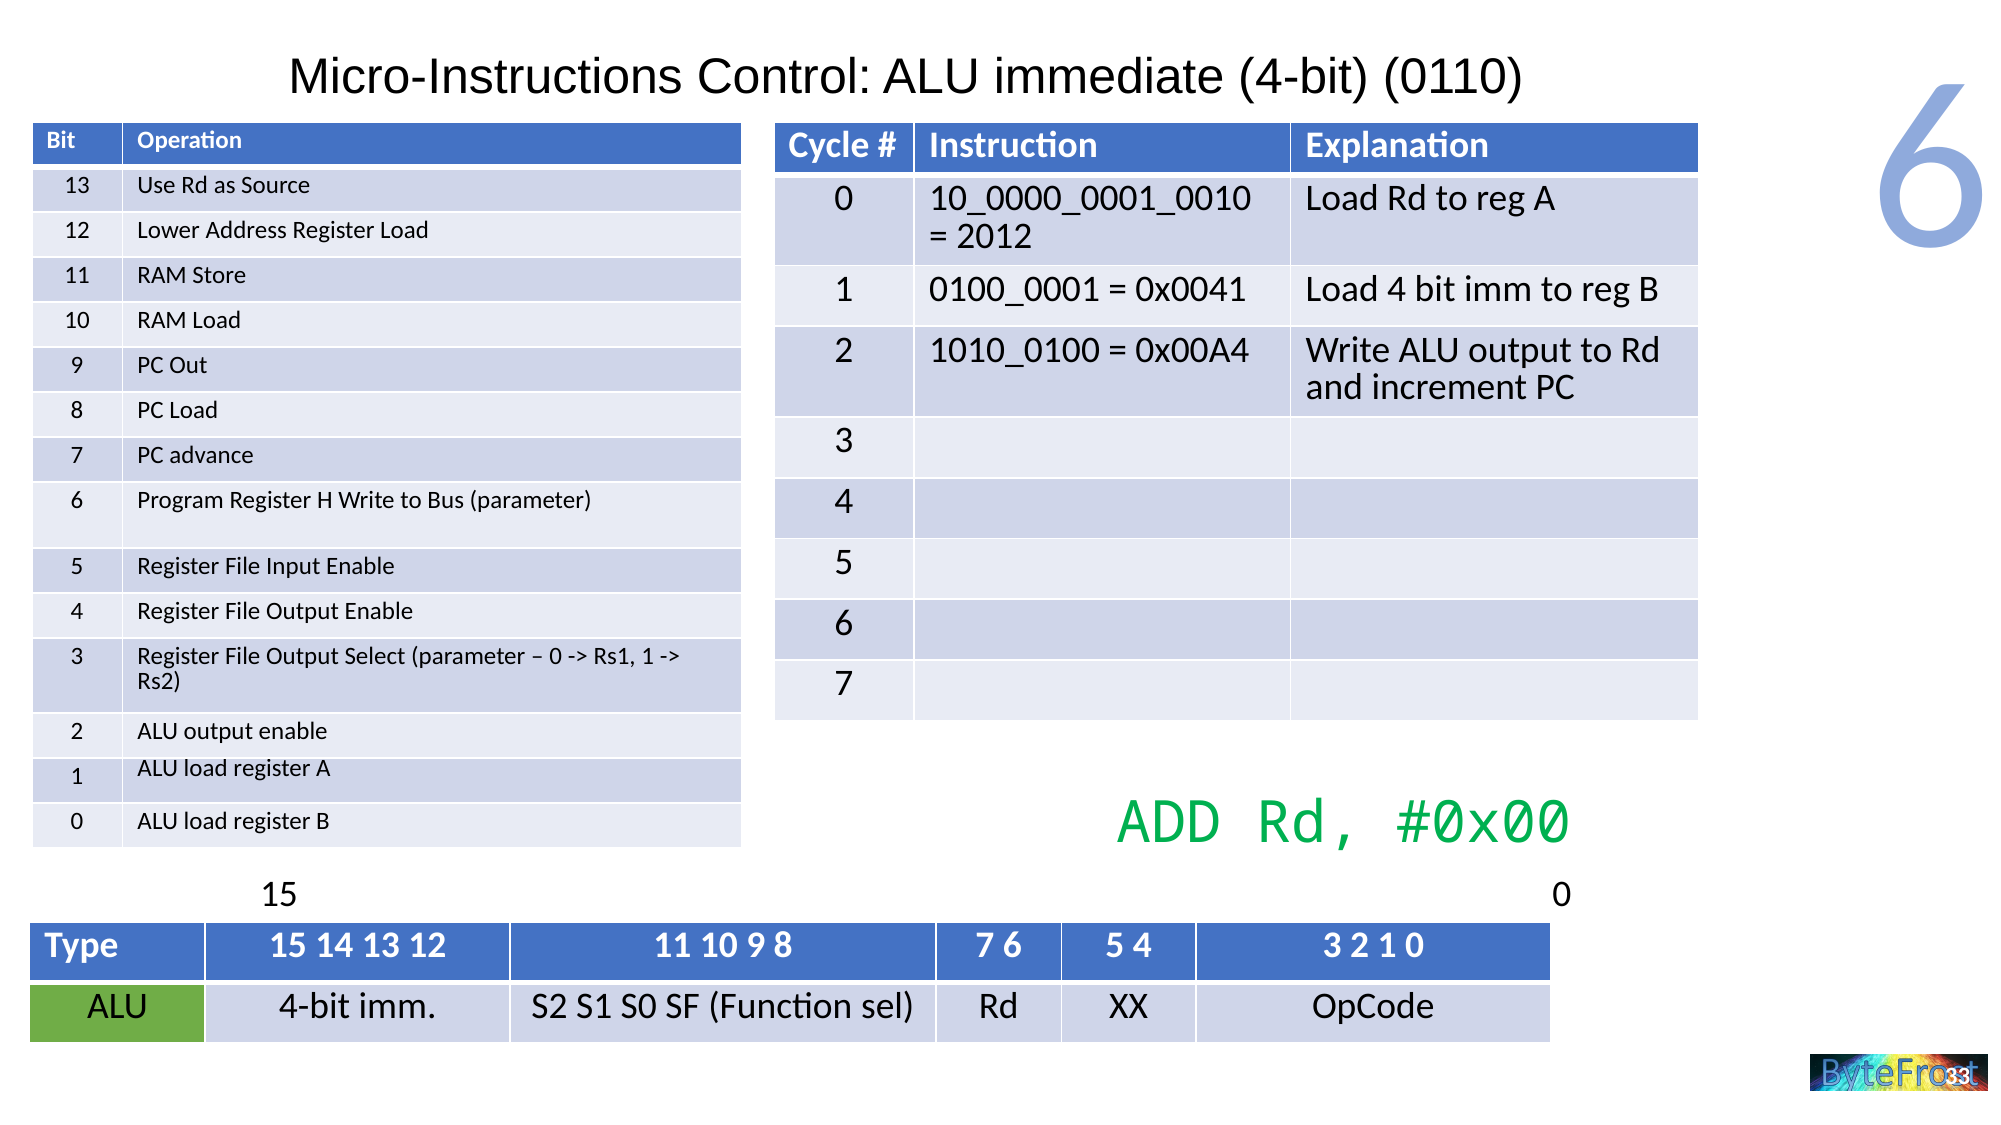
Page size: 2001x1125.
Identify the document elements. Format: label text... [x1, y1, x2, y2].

table_cell 10 [33, 303, 122, 346]
table_cell PC Out [123, 348, 741, 391]
table_cell 5 [33, 549, 122, 592]
table_cell 9 [33, 348, 122, 391]
table_cell 1 [33, 759, 122, 802]
table_cell [1291, 418, 1698, 477]
table_header Explanation [1291, 123, 1698, 172]
table_cell 0 [775, 178, 913, 265]
table_header 15 14 13 12 [206, 923, 509, 980]
table_cell [915, 661, 1290, 720]
slide_number 33 [1535, 1044, 1986, 1105]
table_cell 4-bit imm. [206, 985, 509, 1042]
table_cell 4 [33, 594, 122, 637]
table_cell 6 [33, 483, 122, 547]
table_cell XX [1062, 985, 1195, 1042]
table_header Instruction [915, 123, 1290, 172]
table_header Type [30, 923, 204, 980]
table_cell [1291, 539, 1698, 598]
table_cell [1291, 479, 1698, 538]
table_cell 11 [33, 258, 122, 301]
table_header 5 4 [1062, 923, 1195, 980]
table_cell 7 [775, 661, 913, 720]
table_cell Register File Output Enable [123, 594, 741, 637]
table_cell OpCode [1197, 985, 1550, 1042]
table_cell 5 [775, 539, 913, 598]
table_cell ALU [30, 985, 204, 1042]
table_cell Program Register H Write to Bus (parameter) [123, 483, 741, 547]
table_cell 10_0000_0001_0010 = 2012 [915, 178, 1290, 265]
table_header Cycle # [775, 123, 913, 172]
table_cell [915, 418, 1290, 477]
table_cell 3 [775, 418, 913, 477]
table_cell 13 [33, 170, 122, 211]
table_cell [915, 600, 1290, 659]
table_cell RAM Store [123, 258, 741, 301]
table_cell 2 [33, 714, 122, 757]
table_cell 6 [775, 600, 913, 659]
picture [1810, 1054, 1988, 1091]
table_cell ALU output enable [123, 714, 741, 757]
table_header 7 6 [937, 923, 1061, 980]
table_cell 3 [33, 639, 122, 712]
table_cell 4 [775, 479, 913, 538]
table_cell [915, 539, 1290, 598]
table_cell PC advance [123, 438, 741, 481]
table_cell Use Rd as Source [123, 170, 741, 211]
table_cell 0100_0001 = 0x0041 [915, 266, 1290, 325]
table_cell 7 [33, 438, 122, 481]
table_header Bit [33, 123, 122, 164]
text_box 6 [1855, 0, 2000, 303]
table_cell RAM Load [123, 303, 741, 346]
table_cell Rd [937, 985, 1061, 1042]
text_box ADD Rd, #0x00 [1066, 776, 1587, 862]
table_cell [915, 479, 1290, 538]
table_cell Load Rd to reg A [1291, 178, 1698, 265]
table_cell Register File Input Enable [123, 549, 741, 592]
table_cell PC Load [123, 393, 741, 436]
table_cell 12 [33, 213, 122, 256]
text_box 15 0 [245, 861, 1590, 921]
table_cell ALU load register B [123, 804, 741, 847]
table_cell 1 [775, 266, 913, 325]
table_cell Load 4 bit imm to reg B [1291, 266, 1698, 325]
table_cell 0 [33, 804, 122, 847]
table_cell 1010_0100 = 0x00A4 [915, 327, 1290, 416]
table_header 3 2 1 0 [1197, 923, 1550, 980]
table_cell [1291, 661, 1698, 720]
table_header Operation [123, 123, 741, 164]
table_cell Register File Output Select (parameter – 0 -> Rs1, 1 -> Rs2) [123, 639, 741, 712]
table_cell S2 S1 S0 SF (Function sel) [511, 985, 935, 1042]
table_cell [1291, 600, 1698, 659]
table_cell ALU load register A [123, 759, 741, 802]
table_cell Write ALU output to Rd and increment PC [1291, 327, 1698, 416]
subtitle Micro-Instructions Control: ALU immediate (4-bit) (0110) [156, 35, 1657, 104]
table_header 11 10 9 8 [511, 923, 935, 980]
table_cell 8 [33, 393, 122, 436]
table_cell 2 [775, 327, 913, 416]
table_cell Lower Address Register Load [123, 213, 741, 256]
